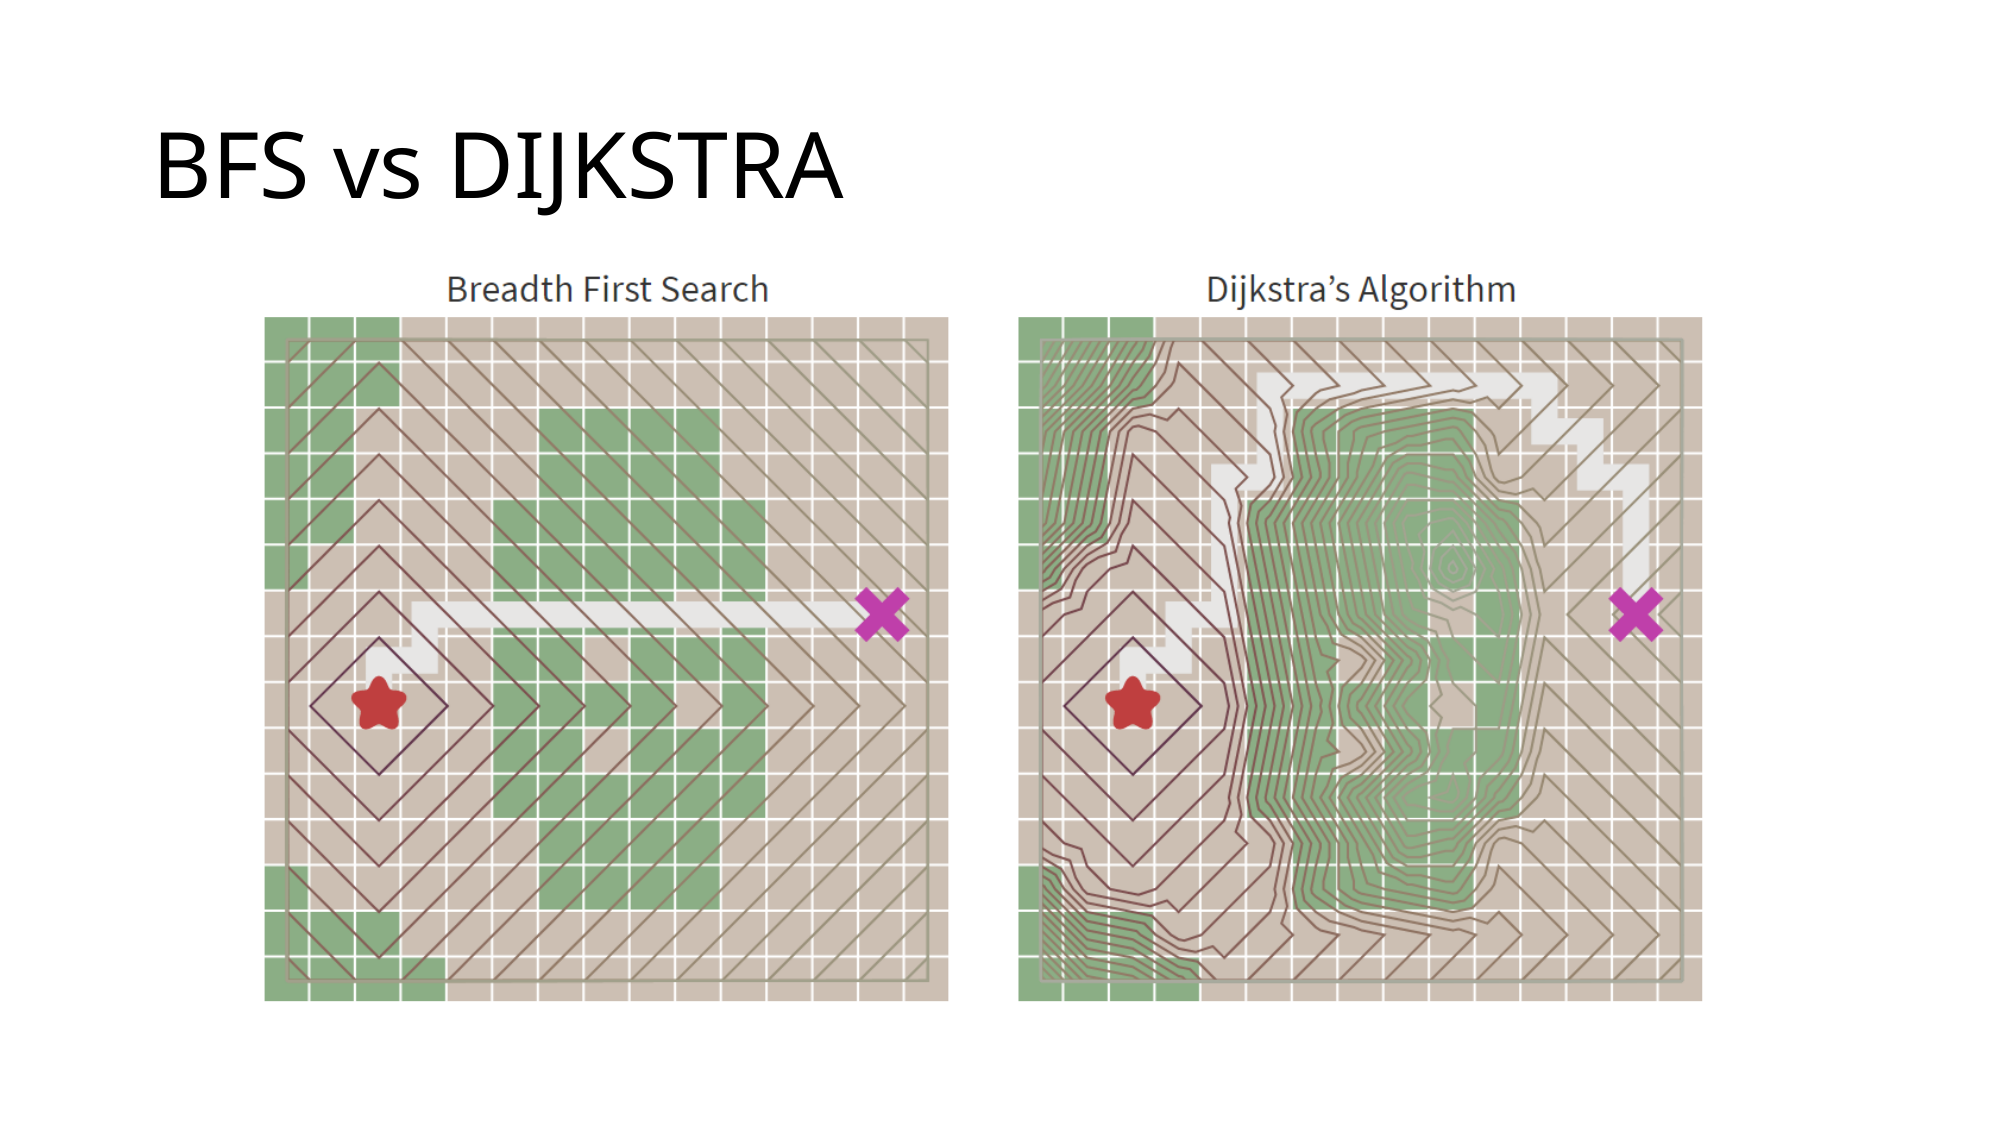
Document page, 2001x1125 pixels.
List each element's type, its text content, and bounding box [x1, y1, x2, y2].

title BFS vs DIJKSTRA [137, 59, 1863, 278]
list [218, 235, 1770, 1008]
